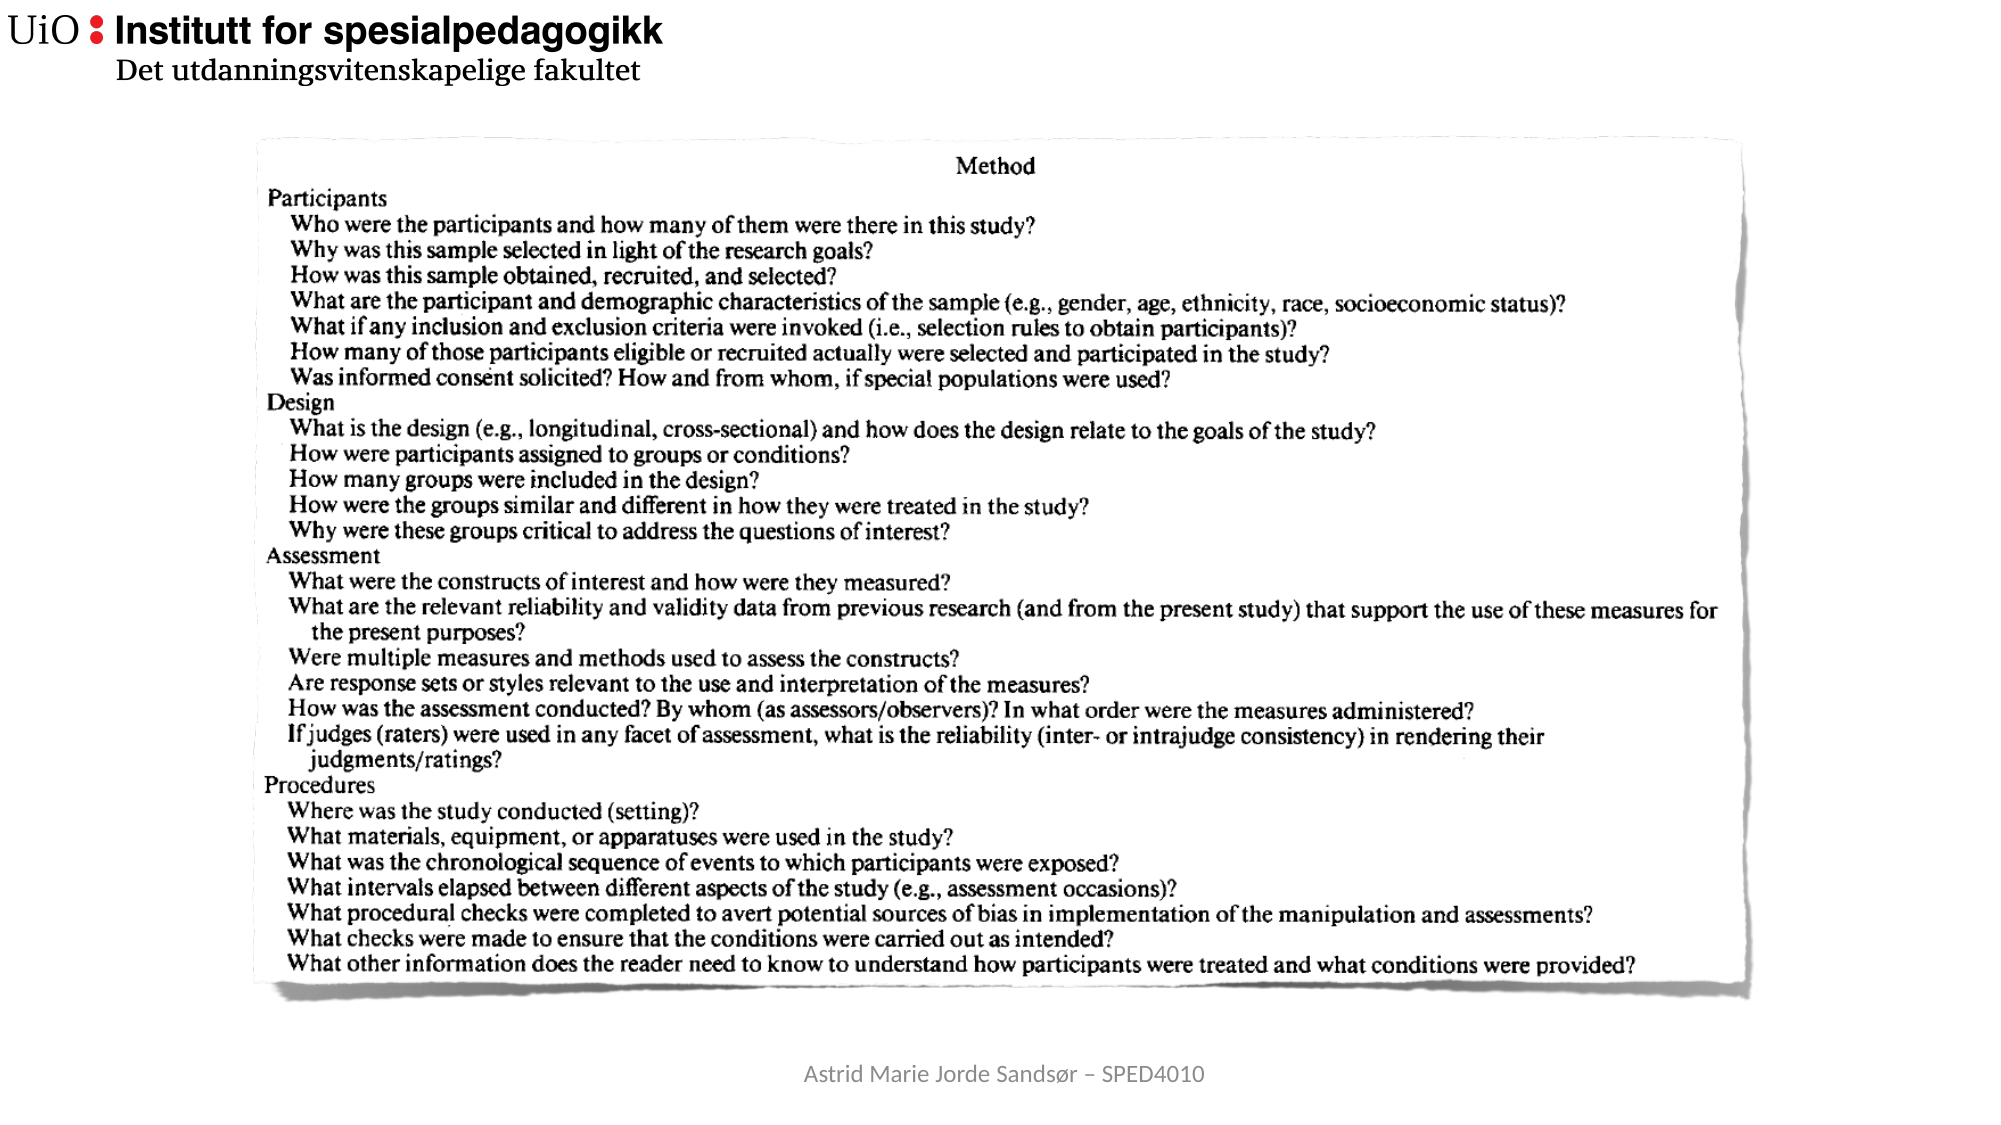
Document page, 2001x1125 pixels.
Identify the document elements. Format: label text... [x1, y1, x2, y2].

picture [251, 133, 1755, 1006]
footer Astrid Marie Jorde Sandsør – SPED4010 [369, 1042, 1646, 1103]
picture [8, 15, 663, 86]
